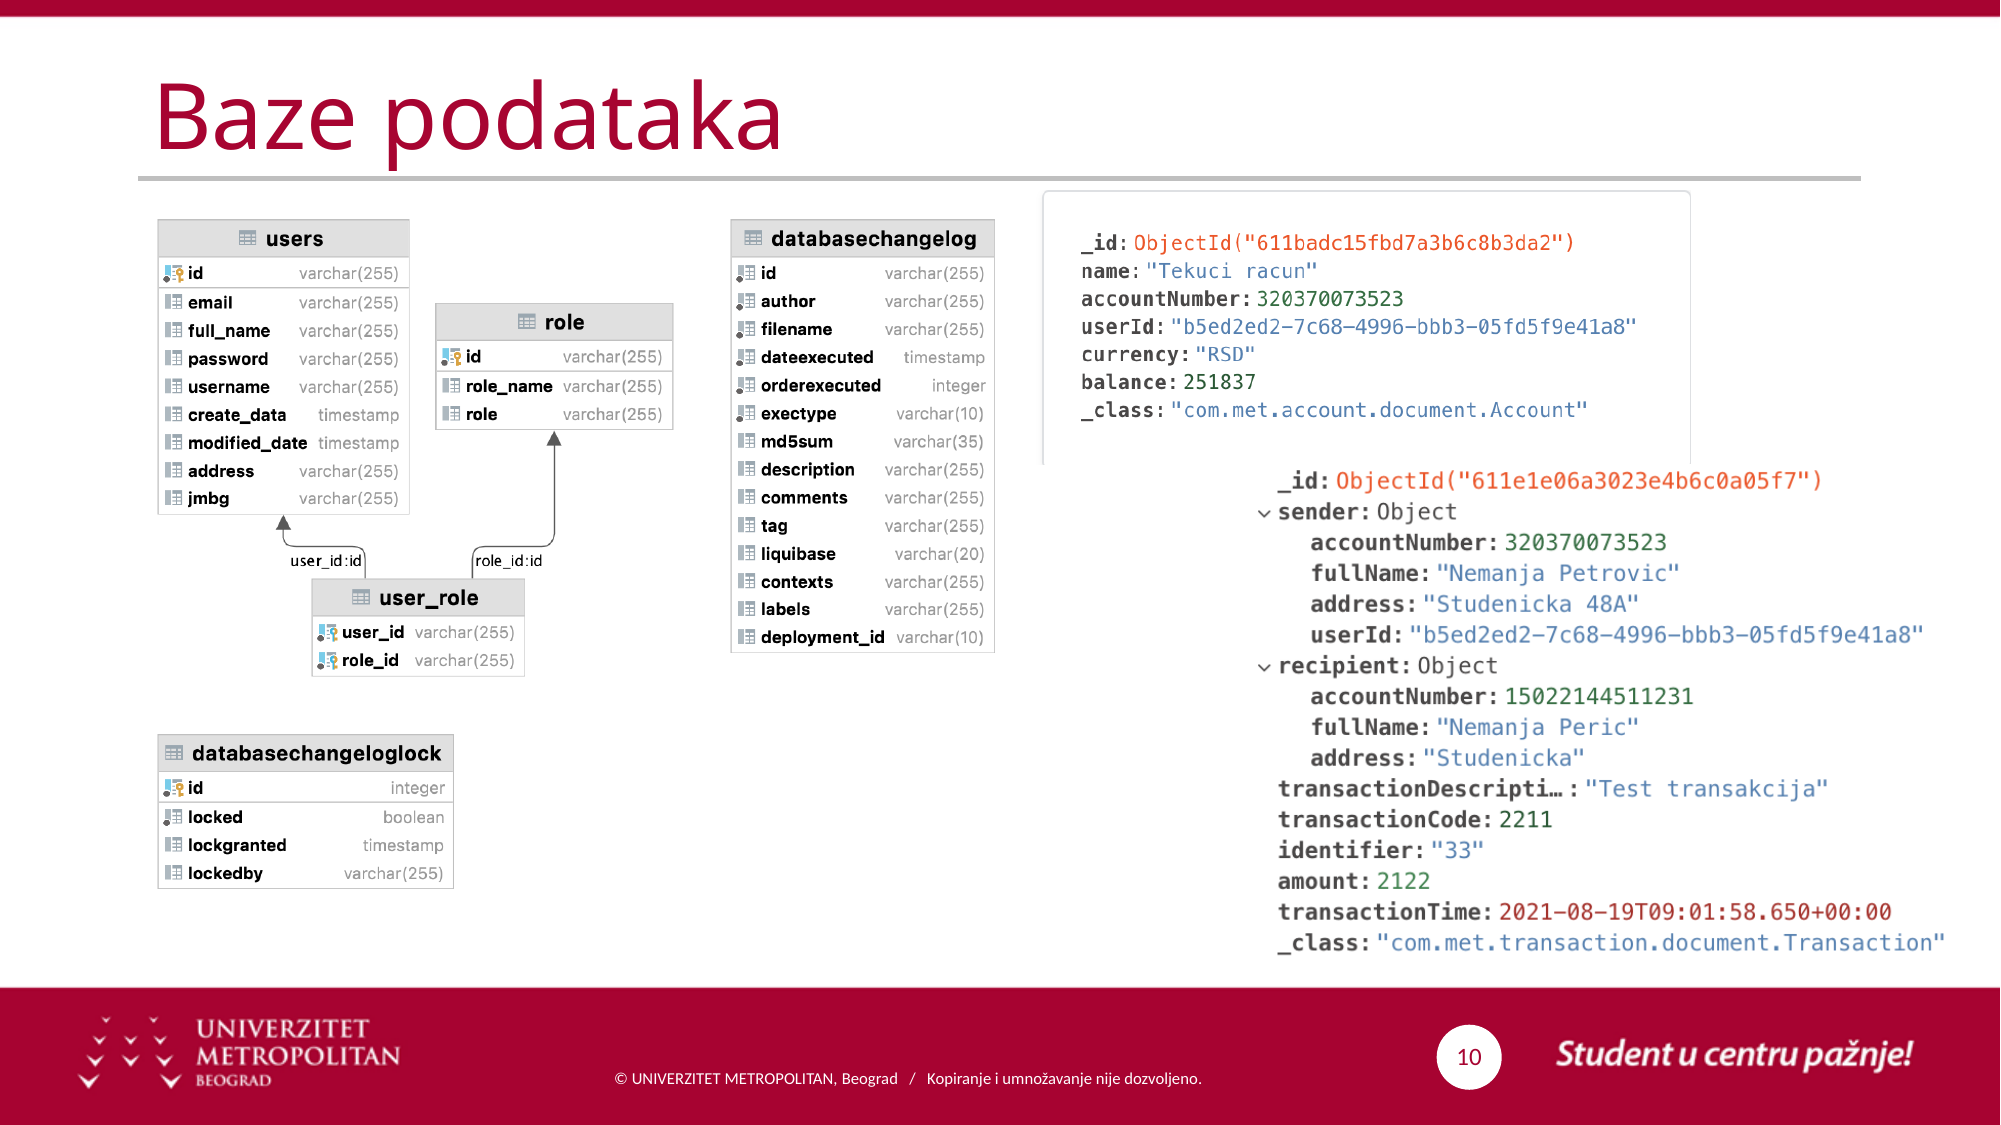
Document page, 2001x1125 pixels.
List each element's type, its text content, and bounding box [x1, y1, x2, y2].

picture [0, 0, 2000, 1125]
title Baze podataka [137, 63, 1863, 202]
